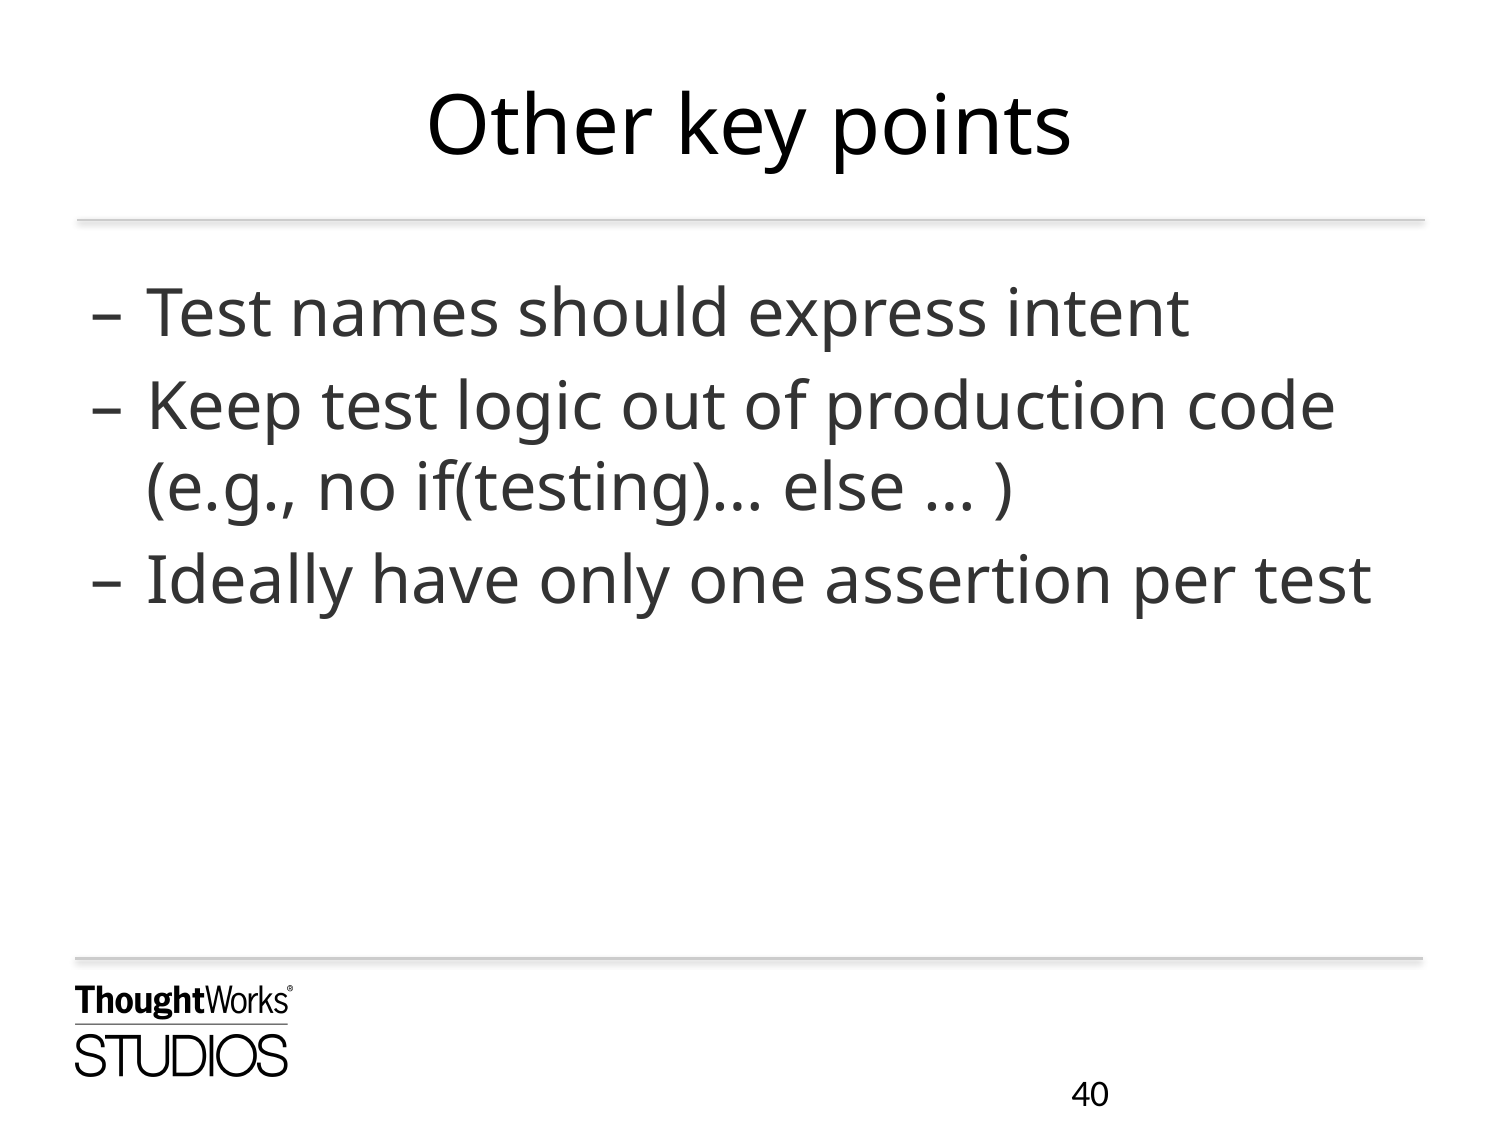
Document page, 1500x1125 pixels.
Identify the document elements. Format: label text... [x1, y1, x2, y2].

picture [75, 985, 293, 1077]
slide_number 40 [1056, 1061, 1407, 1093]
list Test names should express intent Keep test logic out of production code (e.g., no if(testing)… else … ) Ideally have only one assertion per test [75, 262, 1425, 948]
title Other key points [75, 45, 1425, 197]
